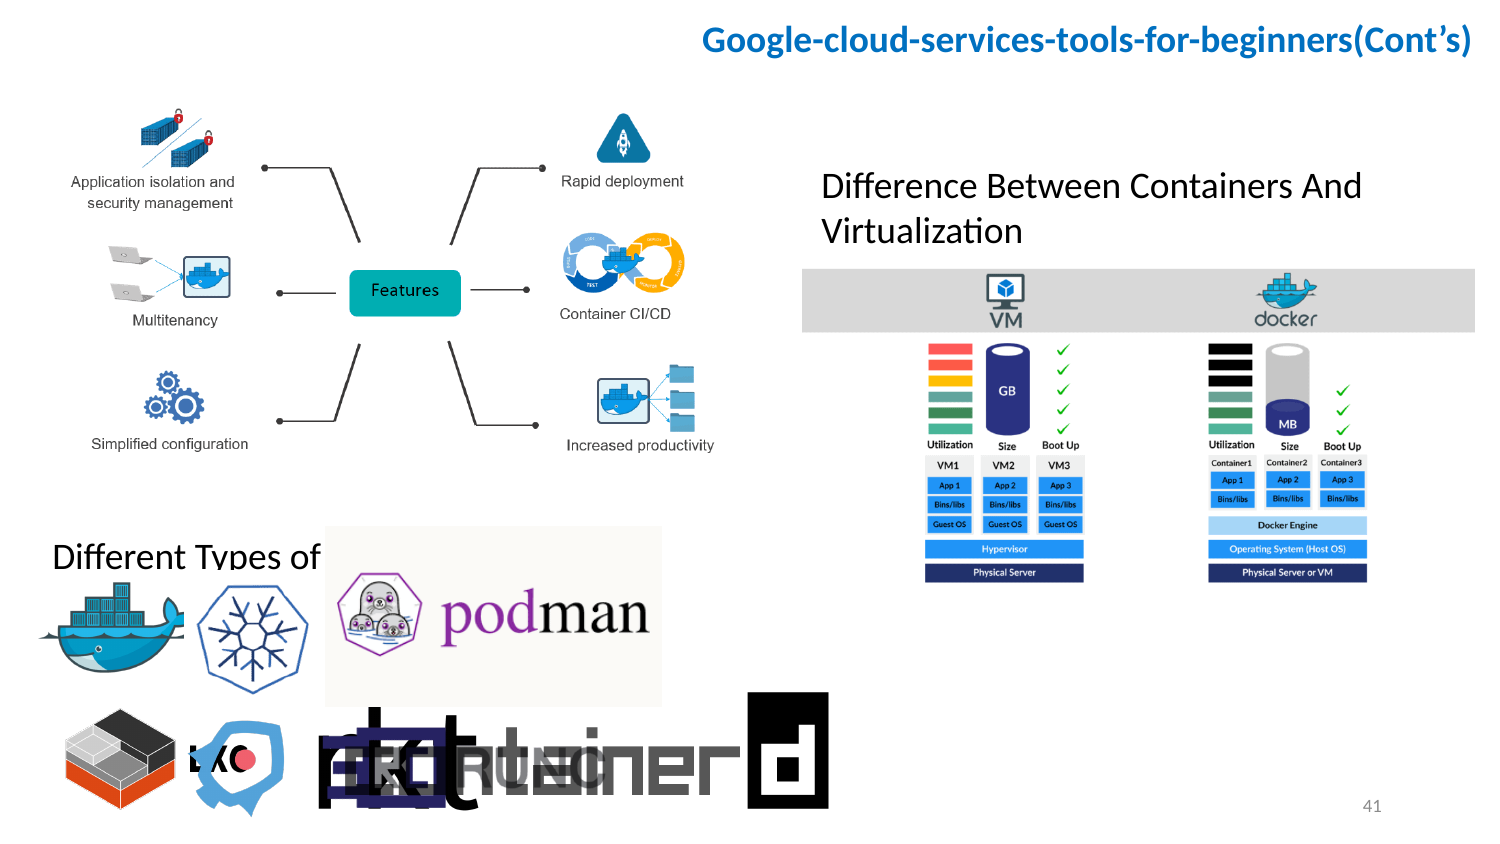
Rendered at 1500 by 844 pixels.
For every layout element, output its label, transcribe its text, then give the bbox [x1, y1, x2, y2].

text_box Different Types of Containers [37, 524, 509, 573]
text_box Google-cloud-services-tools-for-beginners(Cont’s) [687, 7, 1489, 67]
slide_number 41 [1059, 782, 1397, 827]
text_box Difference Between Containers And Virtualization [806, 153, 1500, 258]
picture [42, 80, 741, 479]
picture [802, 268, 1475, 590]
picture [34, 526, 831, 835]
